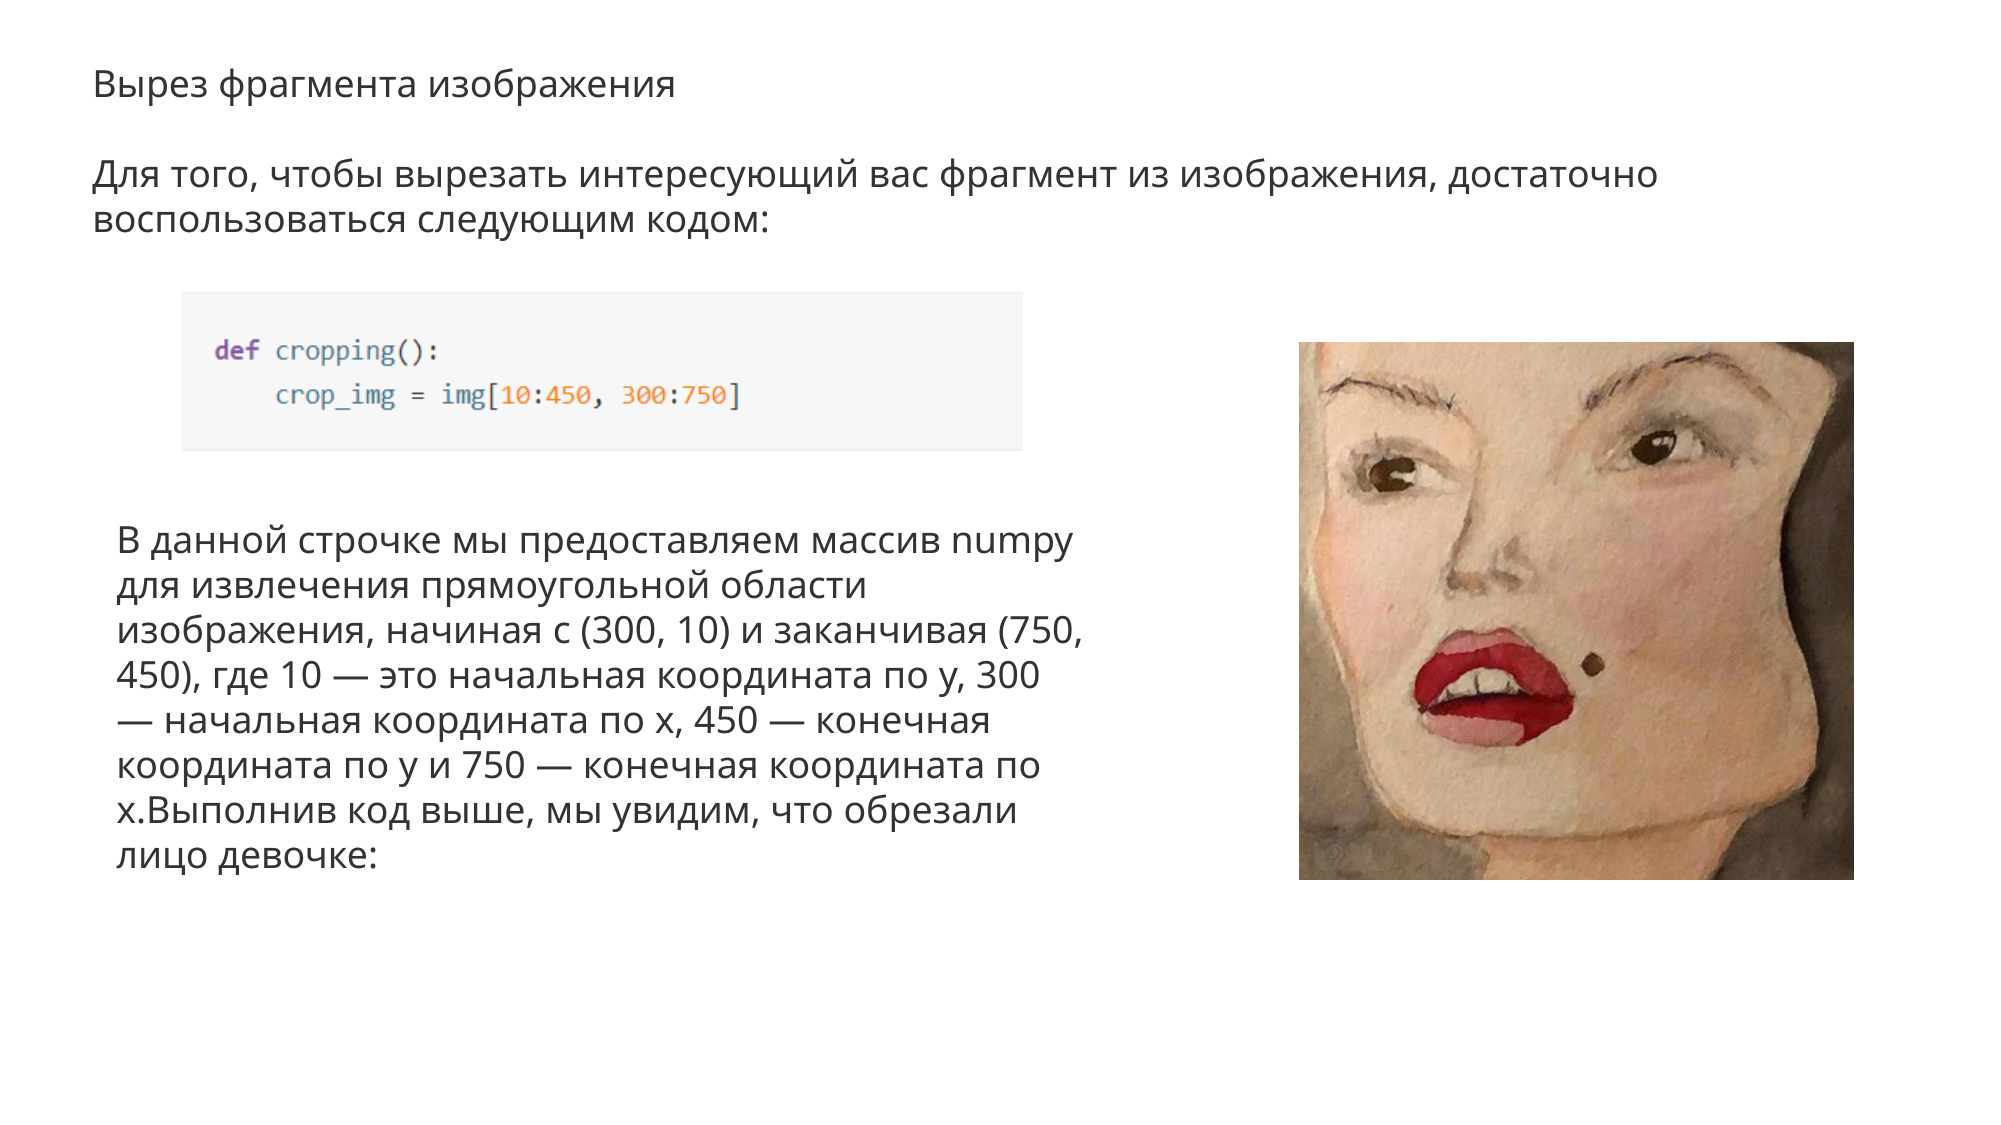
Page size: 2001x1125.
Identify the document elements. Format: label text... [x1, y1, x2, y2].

text_box Вырез фрагмента изображения Для того, чтобы вырезать интересующий вас фрагмент из изображения, достаточно воспользоваться следующим кодом: [77, 52, 1967, 248]
picture [1296, 338, 1859, 880]
picture [181, 285, 1023, 451]
text_box В данной строчке мы предоставляем массив numpy для извлечения прямоугольной области изображения, начиная с (300, 10) и заканчивая (750, 450), где 10 — это начальная координата по y, 300 — начальная координата по x, 450 — конечная координата по y и 750 — конечная координата по x.Выполнив код выше, мы увидим, что обрезали лицо девочке: [101, 508, 1102, 883]
